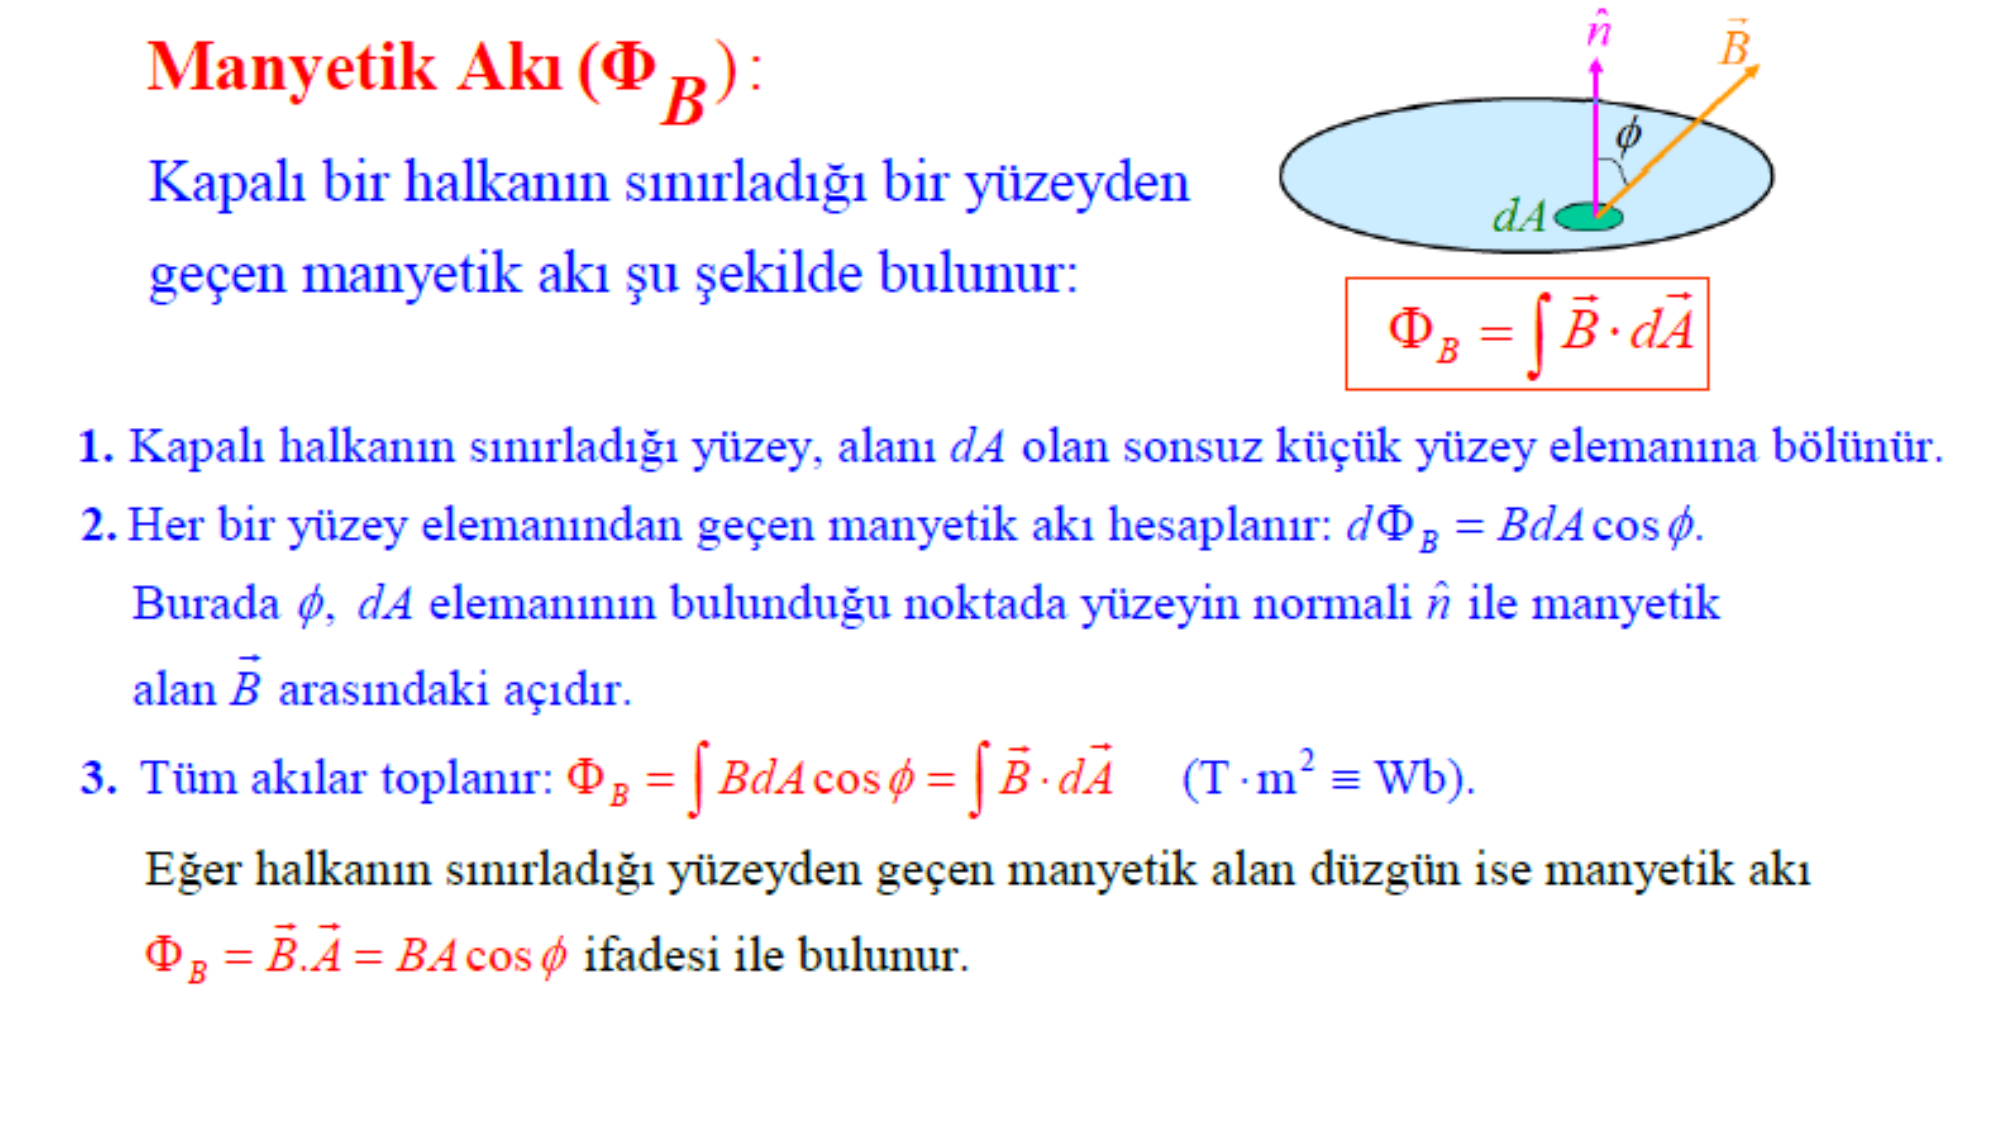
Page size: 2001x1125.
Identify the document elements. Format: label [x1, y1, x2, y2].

list [25, 0, 1969, 995]
